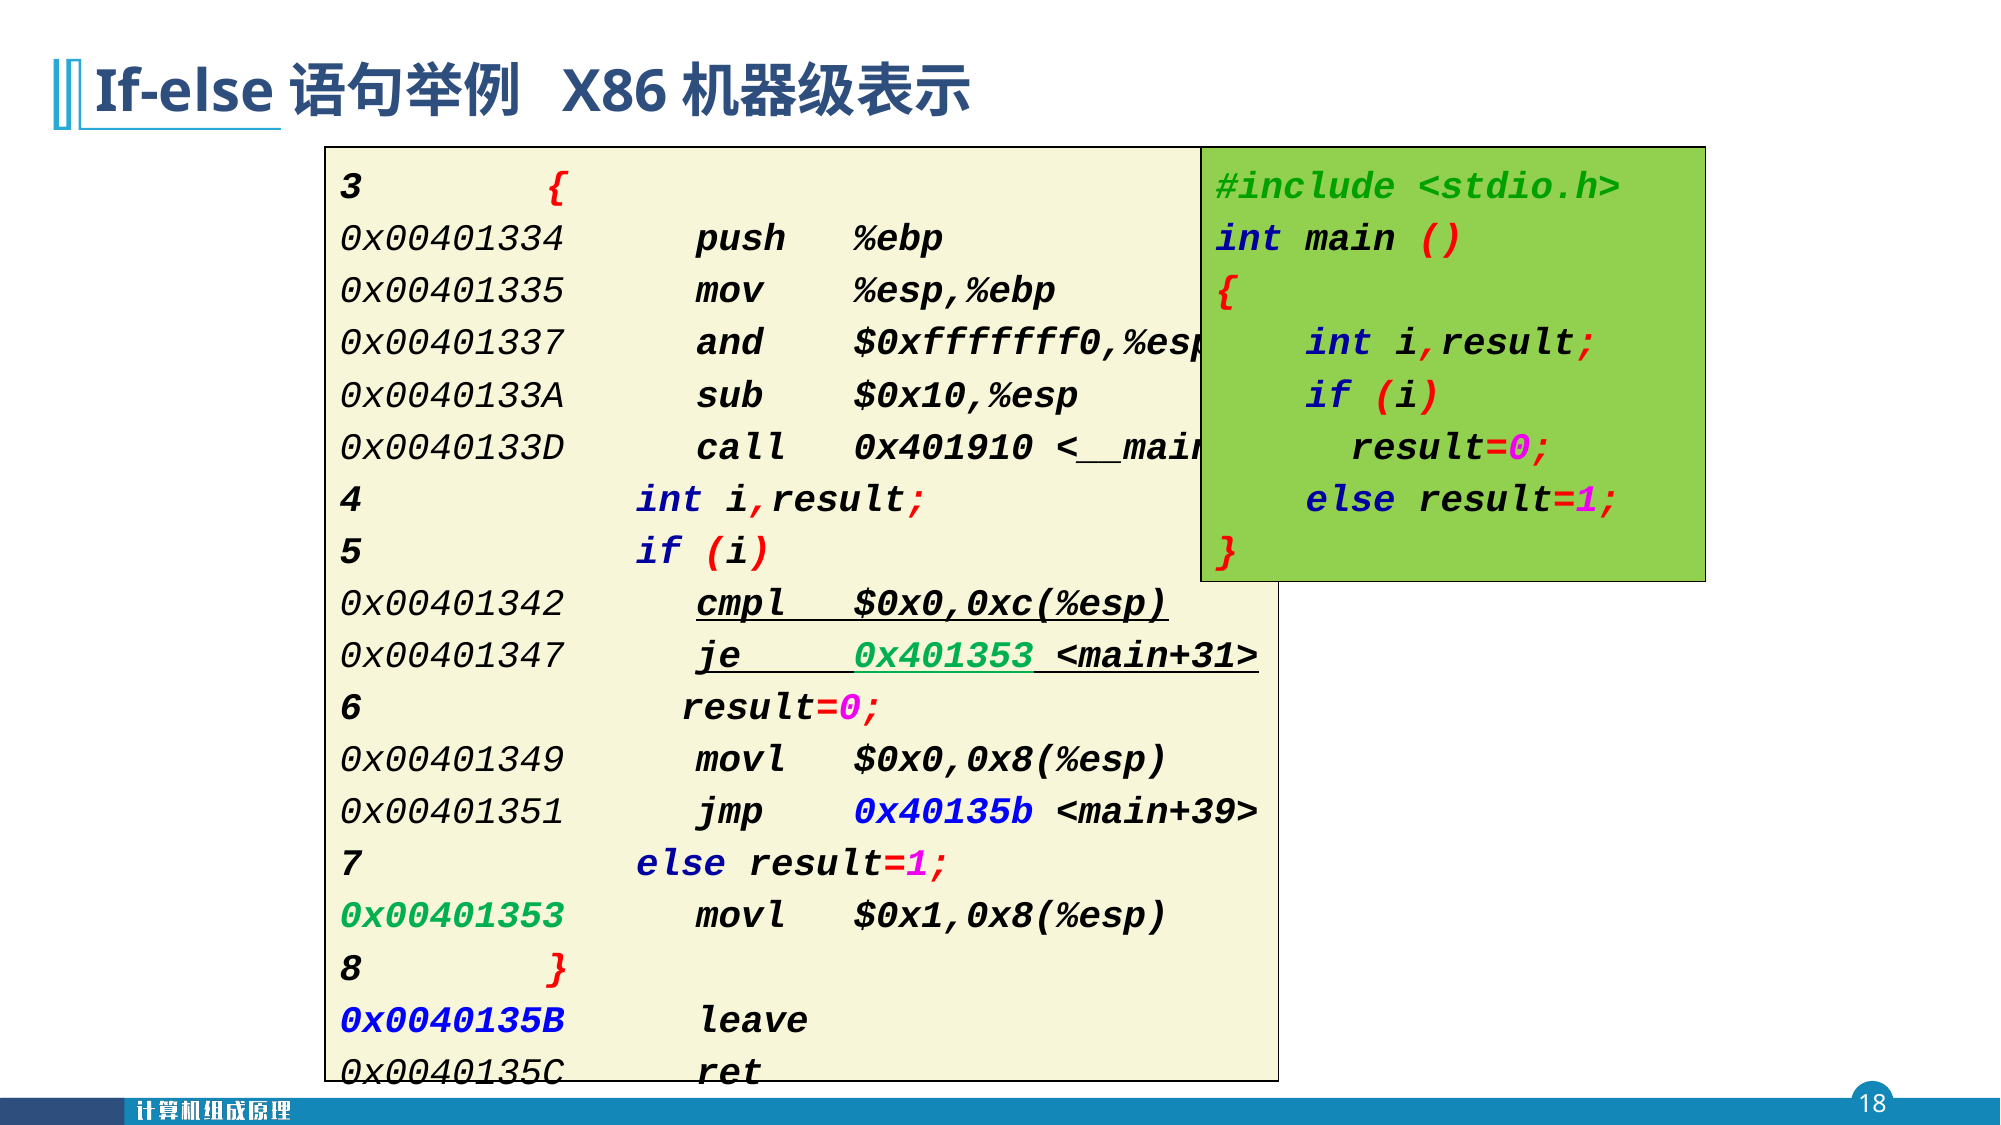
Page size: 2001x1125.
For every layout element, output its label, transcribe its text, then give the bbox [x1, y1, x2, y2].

title If-else语句举例 X86机器级表示 [80, 42, 1805, 144]
text_box #include <stdio.h> int main () { int i,result; if (i) result=0; else result=1; } [1200, 146, 1706, 582]
text_box 3 { 0x00401334 push %ebp 0x00401335 mov %esp,%ebp 0x00401337 and $0xfffffff0,%esp 0x0040133A sub $0x10,%esp 0x0040133D call 0x401910 <__main> 4 int i,result; 5 if (i) 0x00401342 cmpl $0x0,0xc(%esp) 0x00401347 je 0x401353 <main+31> 6 result=0; 0x00401349 movl $0x0,0x8(%esp) 0x00401351 jmp 0x40135b <main+39> 7 else result=1; 0x00401353 movl $0x1,0x8(%esp) 8 } 0x0040135B leave 0x0040135C ret [324, 146, 1279, 1082]
